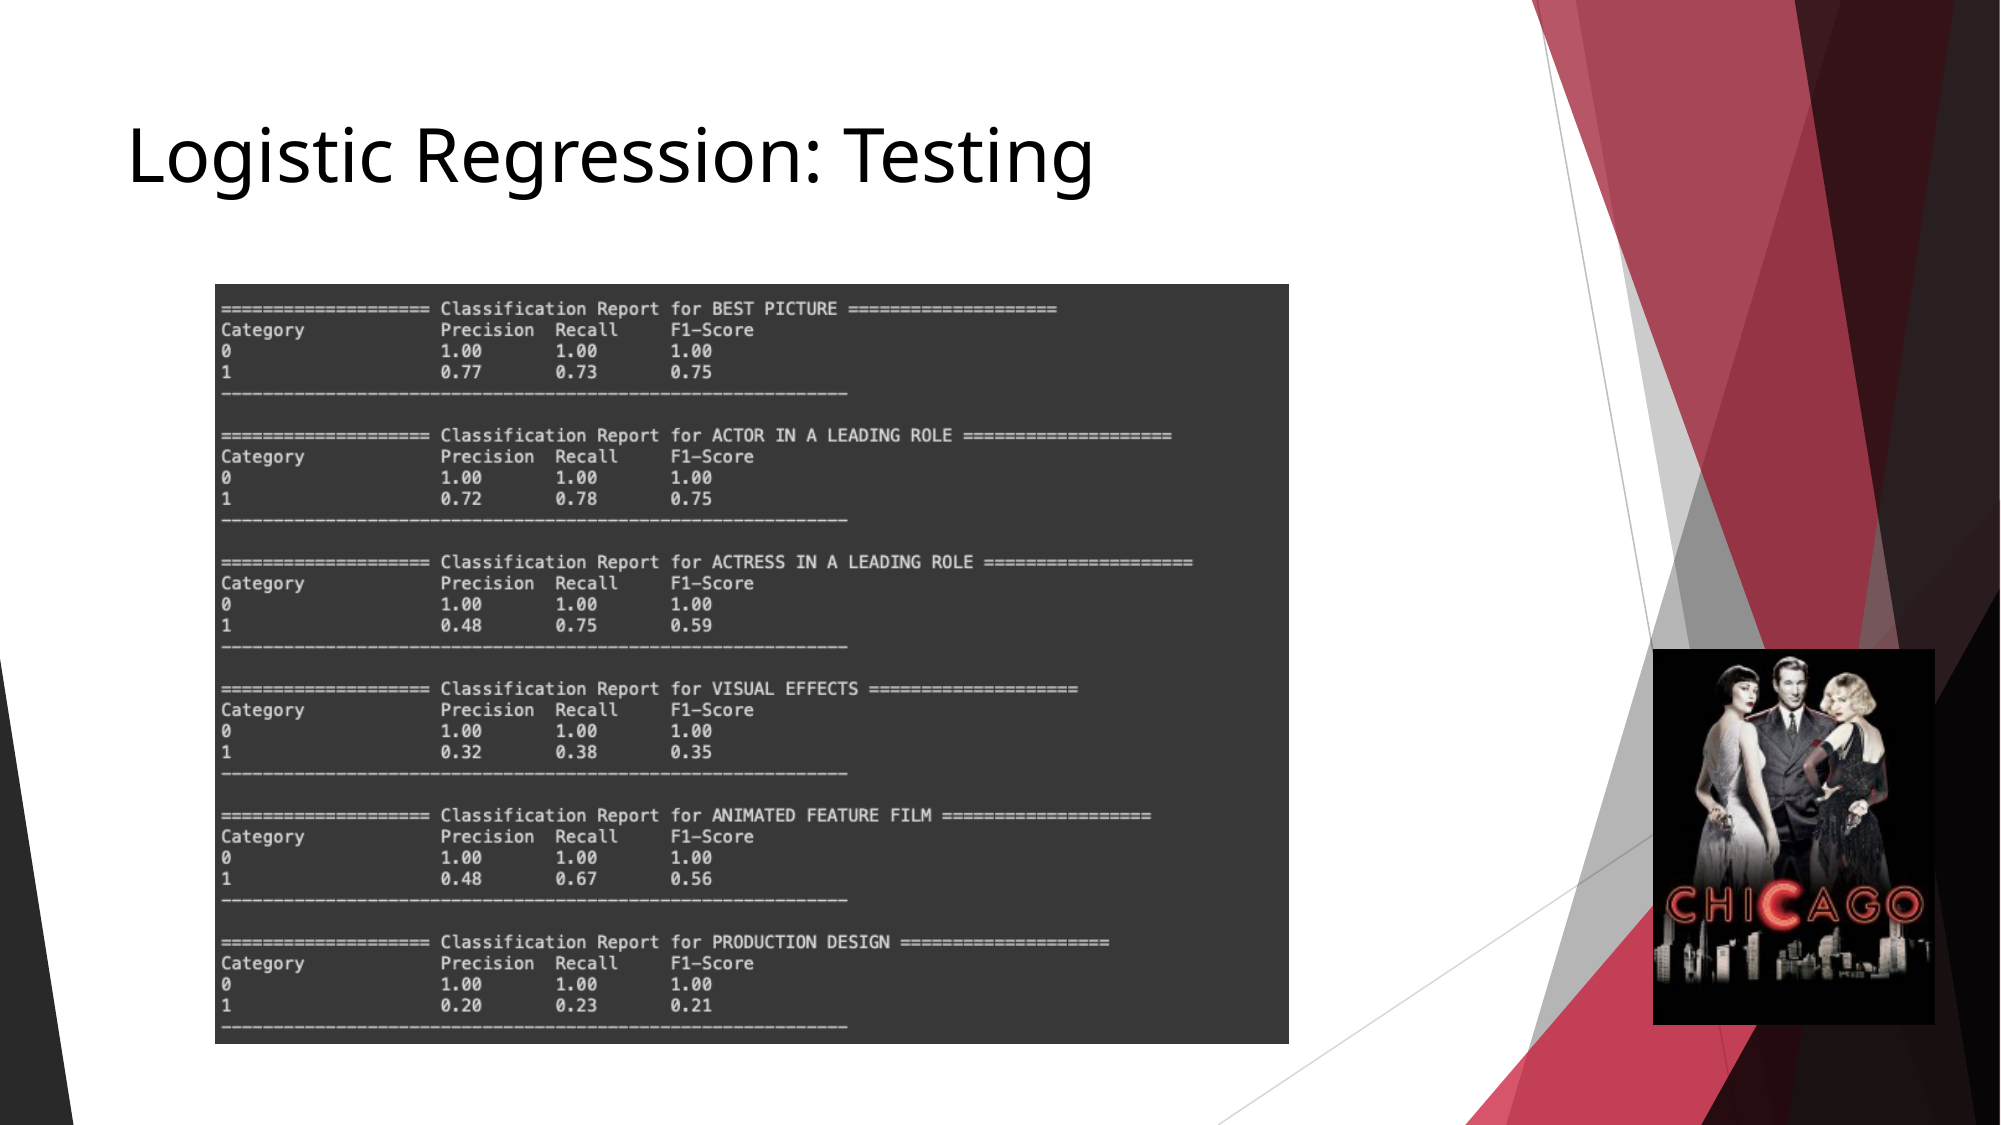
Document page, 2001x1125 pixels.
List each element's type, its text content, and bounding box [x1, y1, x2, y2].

title Logistic Regression: Testing [111, 99, 1522, 317]
picture [214, 284, 1289, 1044]
picture [1653, 649, 1936, 1025]
